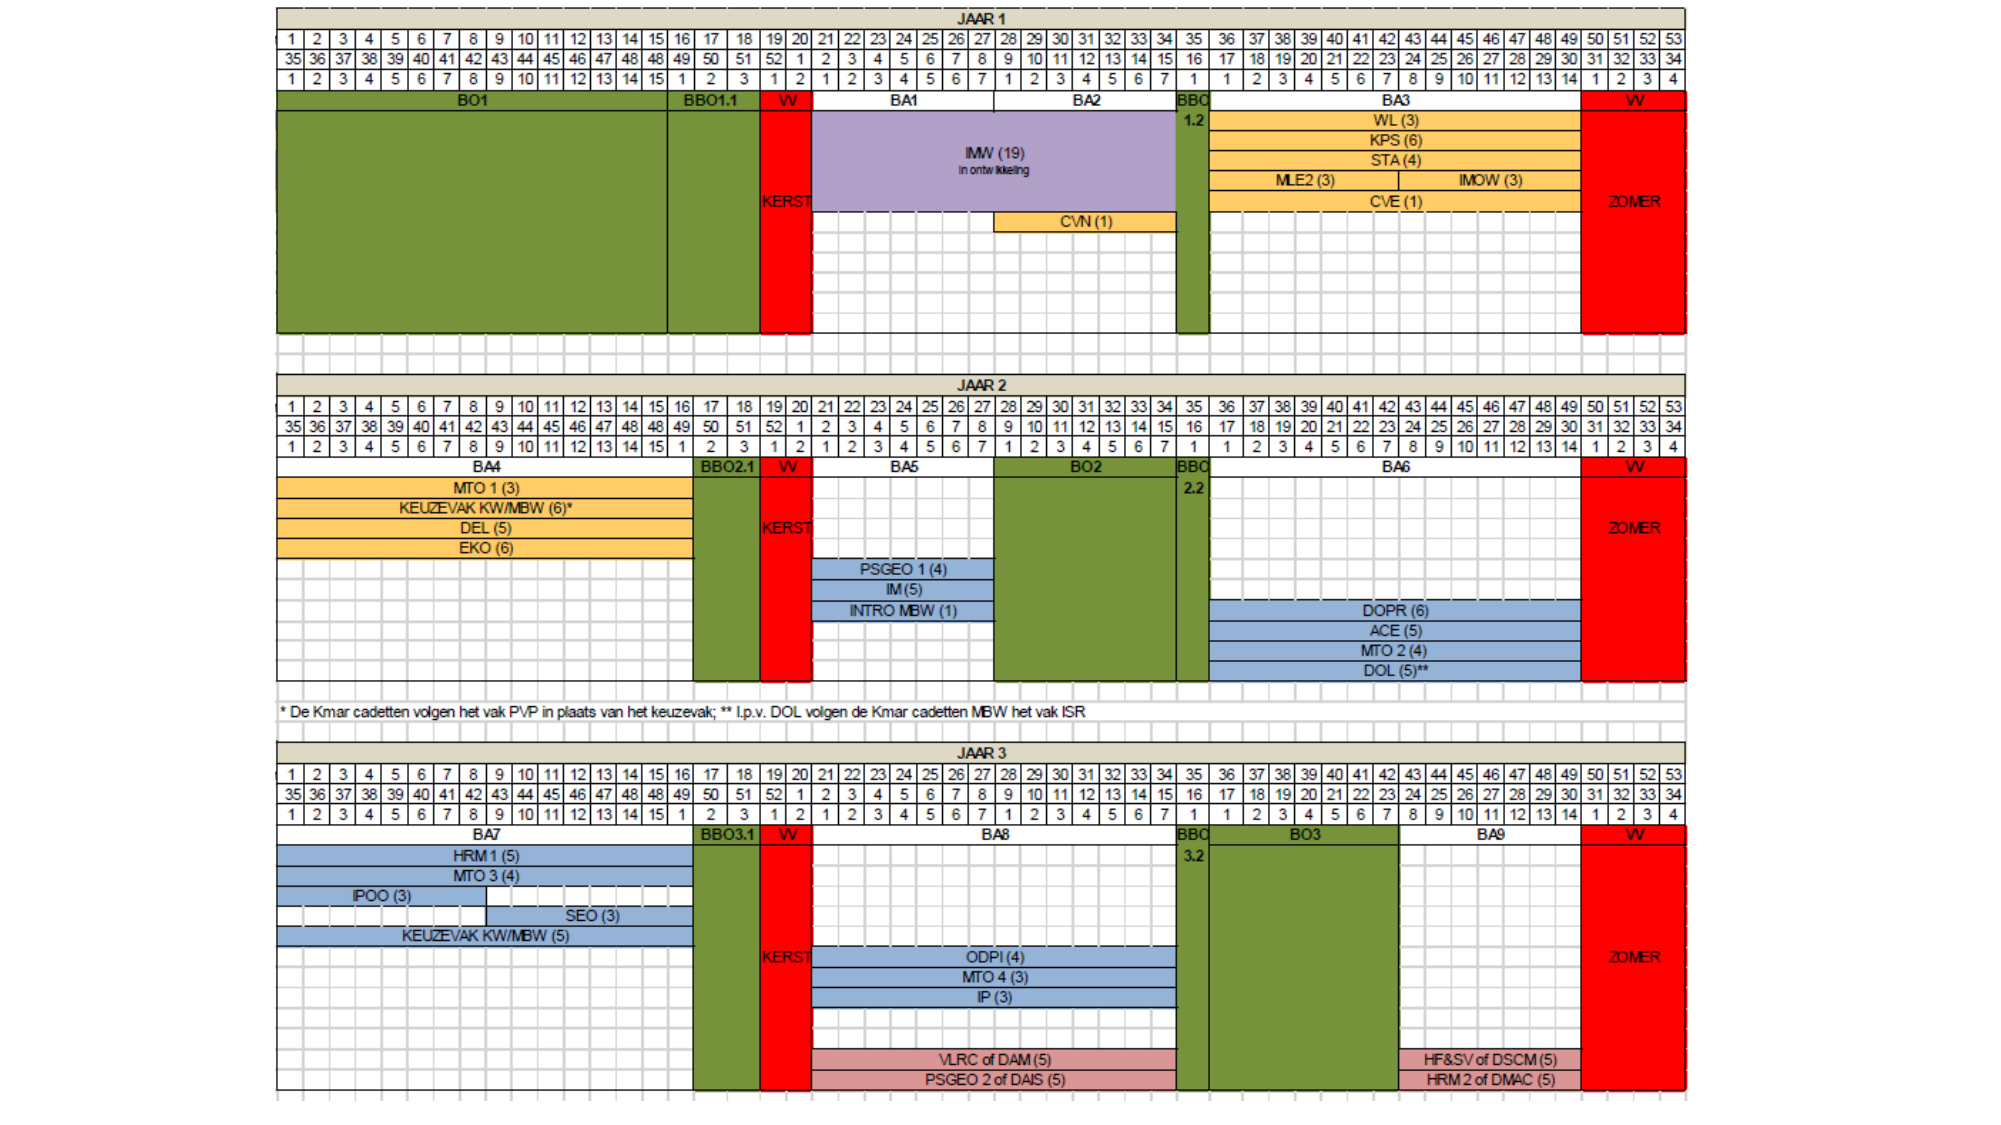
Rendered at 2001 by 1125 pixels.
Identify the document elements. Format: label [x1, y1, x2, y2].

picture [275, 0, 1696, 1102]
